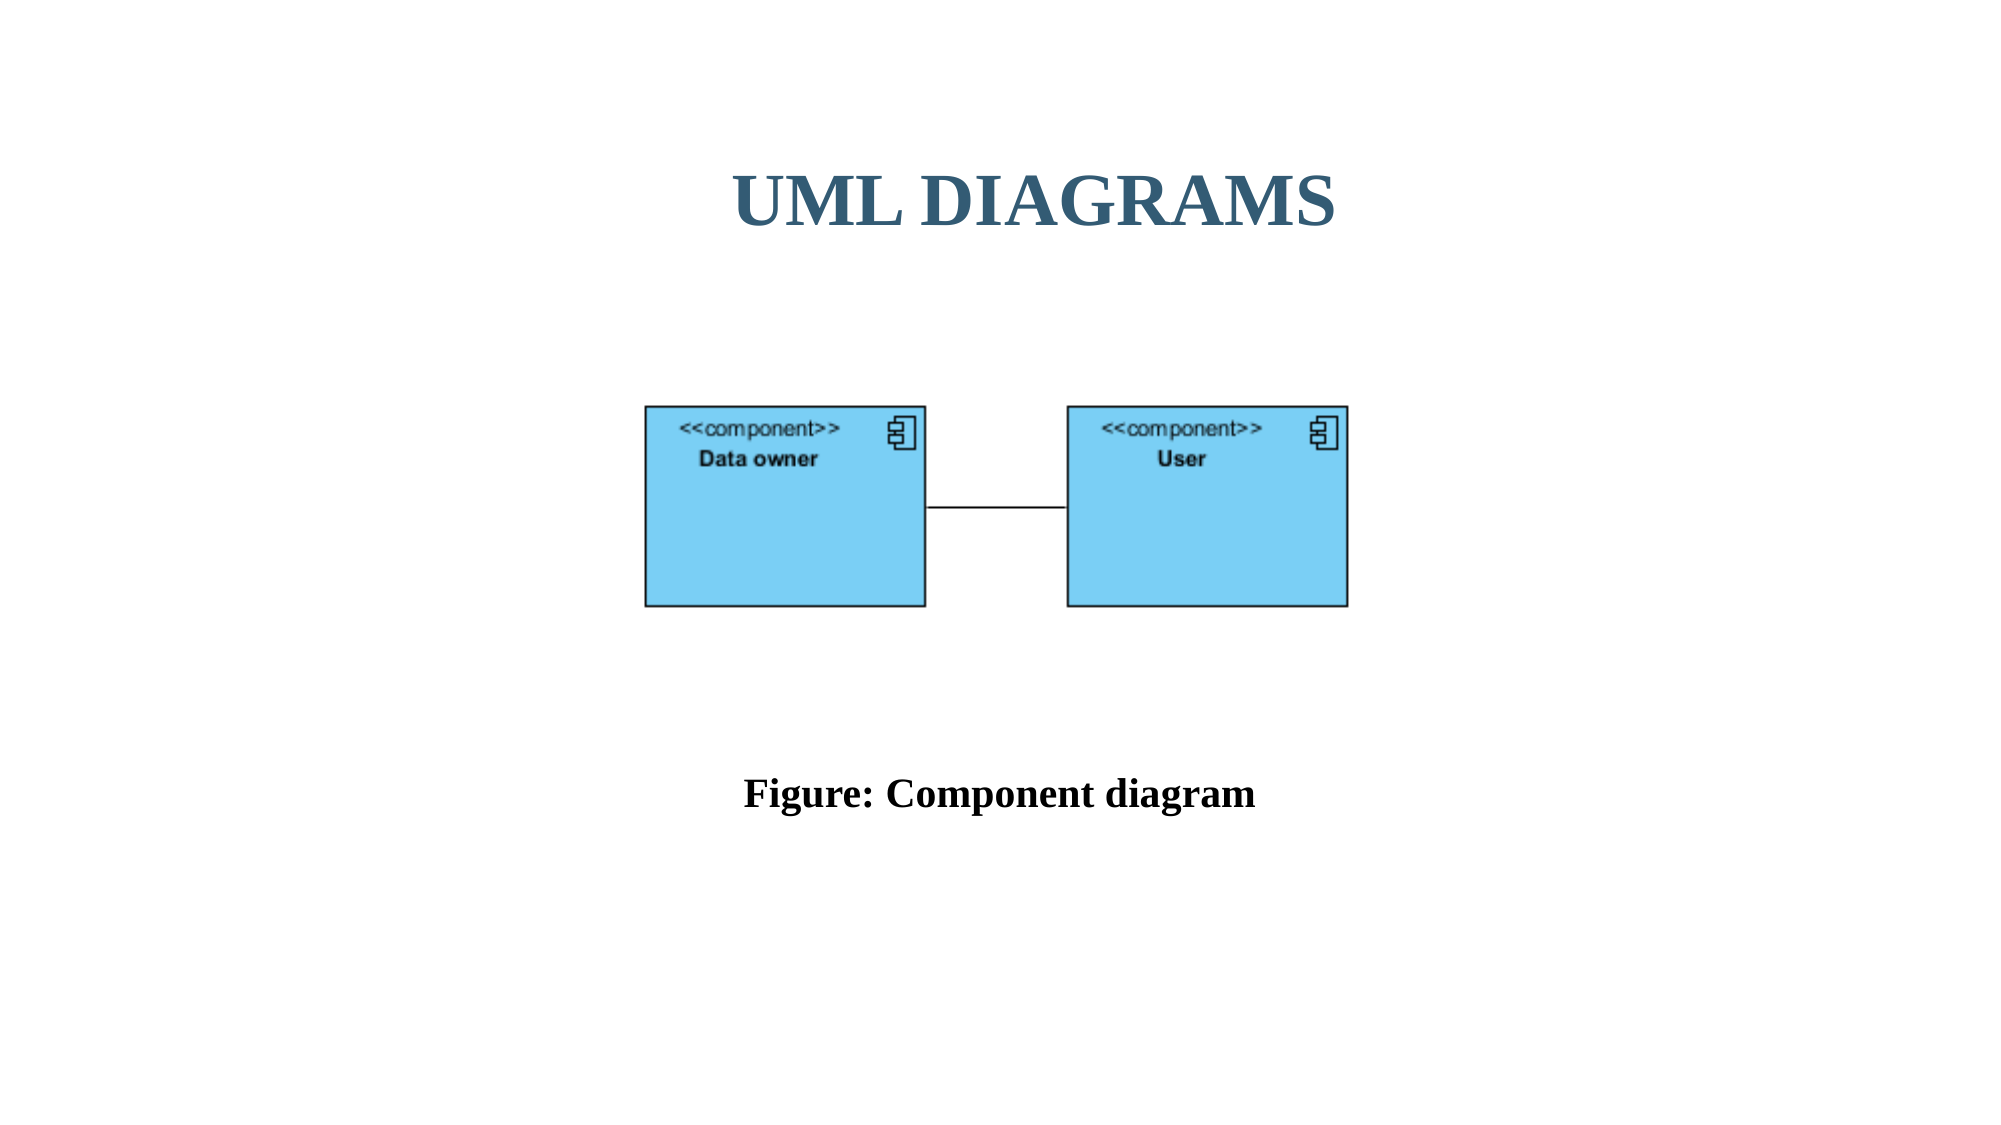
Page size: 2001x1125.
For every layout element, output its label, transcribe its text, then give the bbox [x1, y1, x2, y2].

text_box Figure: Component diagram [698, 758, 1301, 824]
text_box UML DIAGRAMS [254, 80, 1665, 233]
picture [616, 380, 1384, 645]
